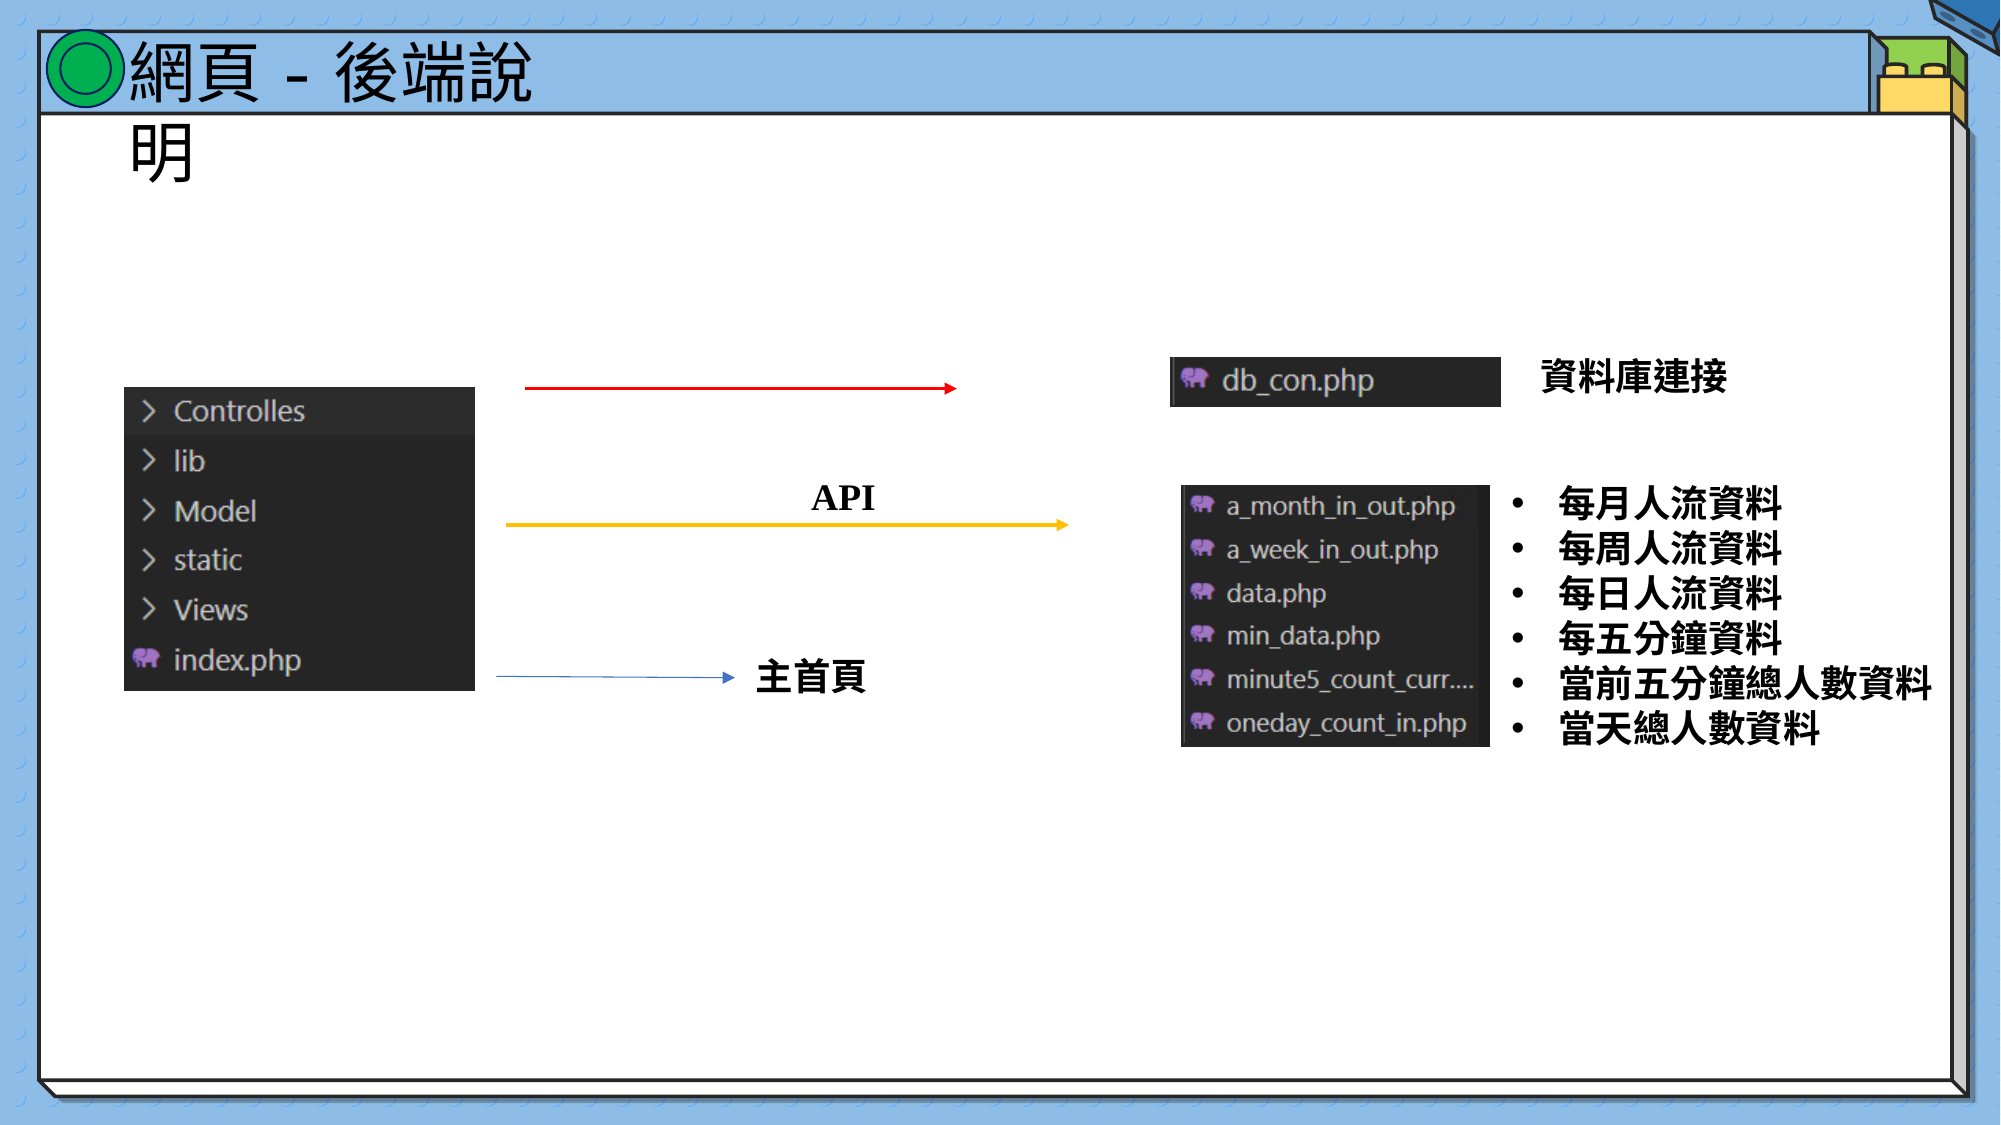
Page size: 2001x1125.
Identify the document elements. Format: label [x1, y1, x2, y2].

picture [124, 387, 475, 691]
picture [1181, 485, 1490, 748]
text_box [39, 0, 2000, 1097]
picture [1170, 357, 1501, 407]
text_box [46, 29, 125, 108]
picture [0, 0, 2001, 1125]
